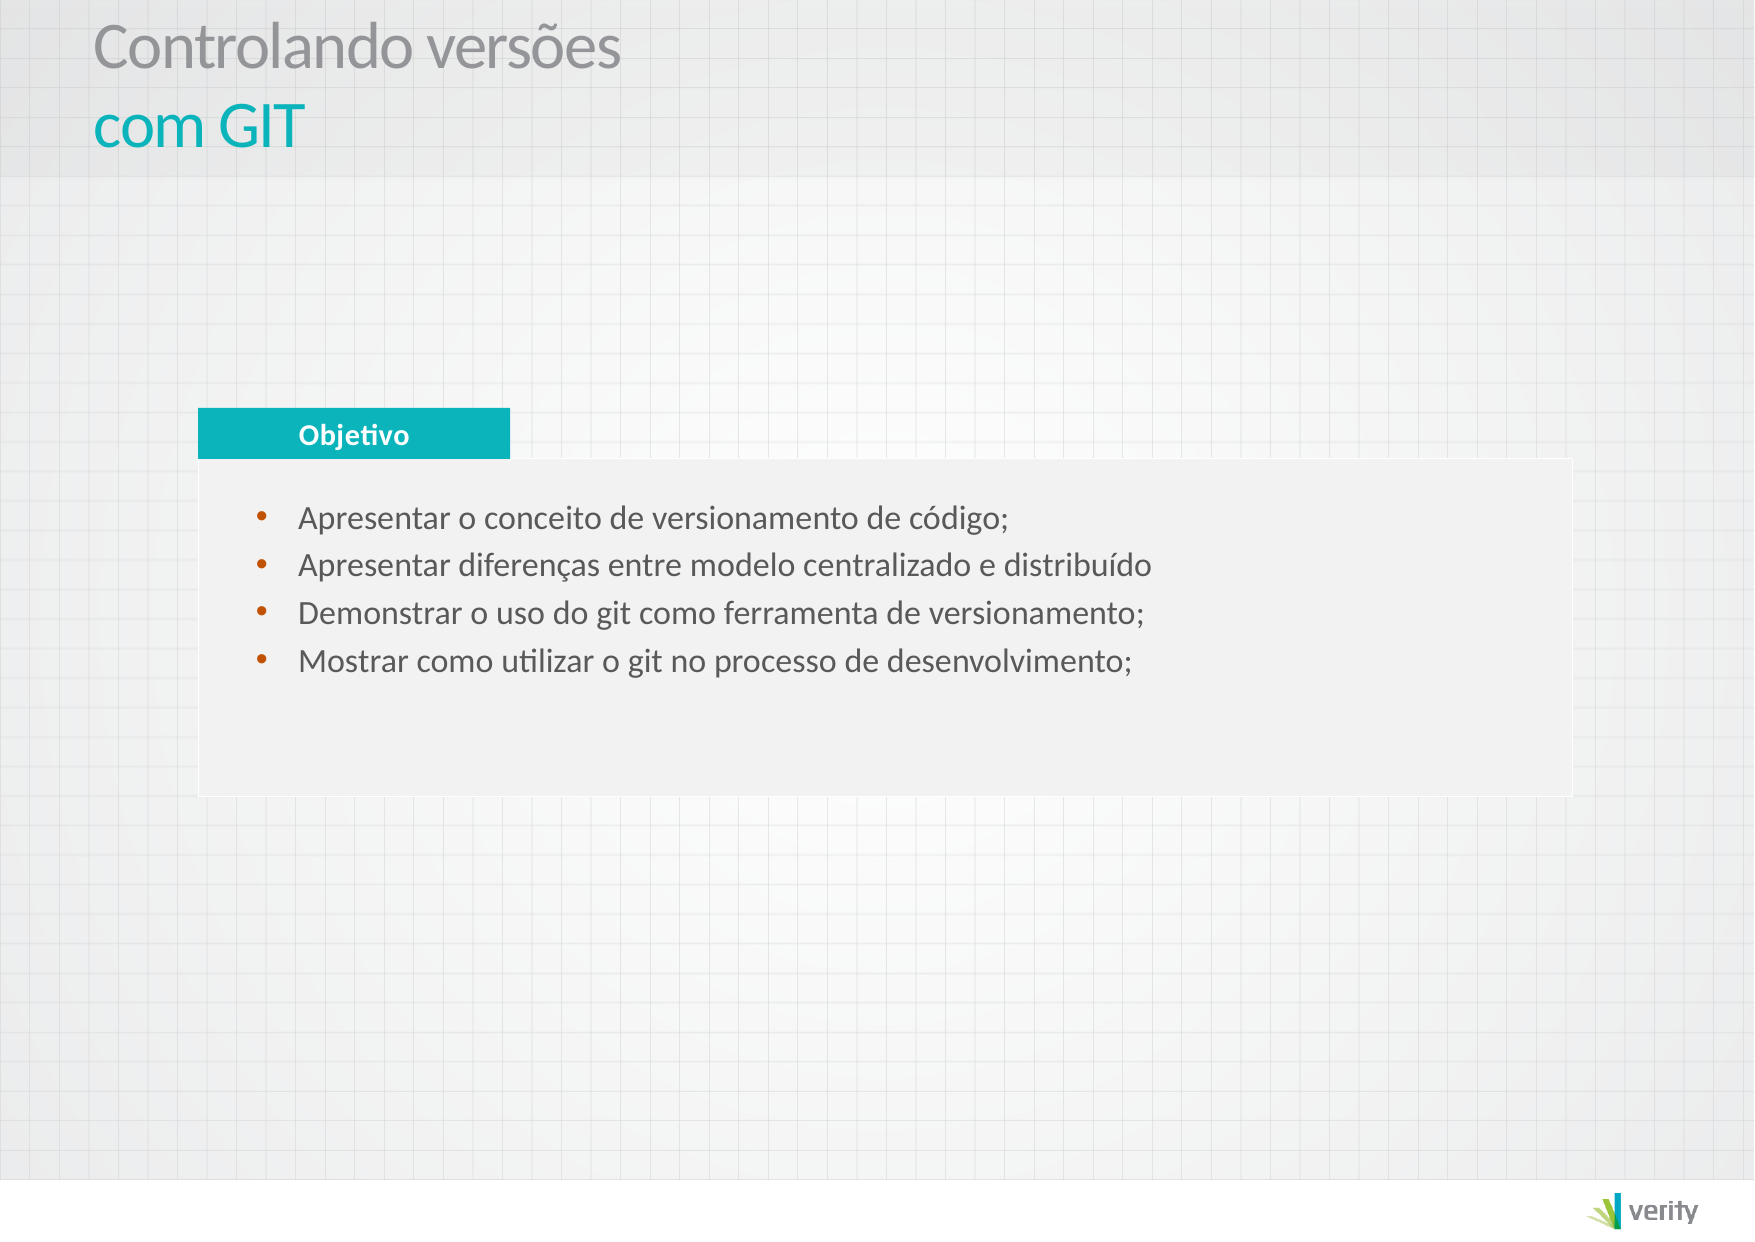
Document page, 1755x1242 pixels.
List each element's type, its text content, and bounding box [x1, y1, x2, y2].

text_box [197, 458, 1573, 798]
picture [1573, 1181, 1714, 1233]
text_box Objetivo [198, 407, 511, 457]
picture [0, 0, 1754, 1180]
